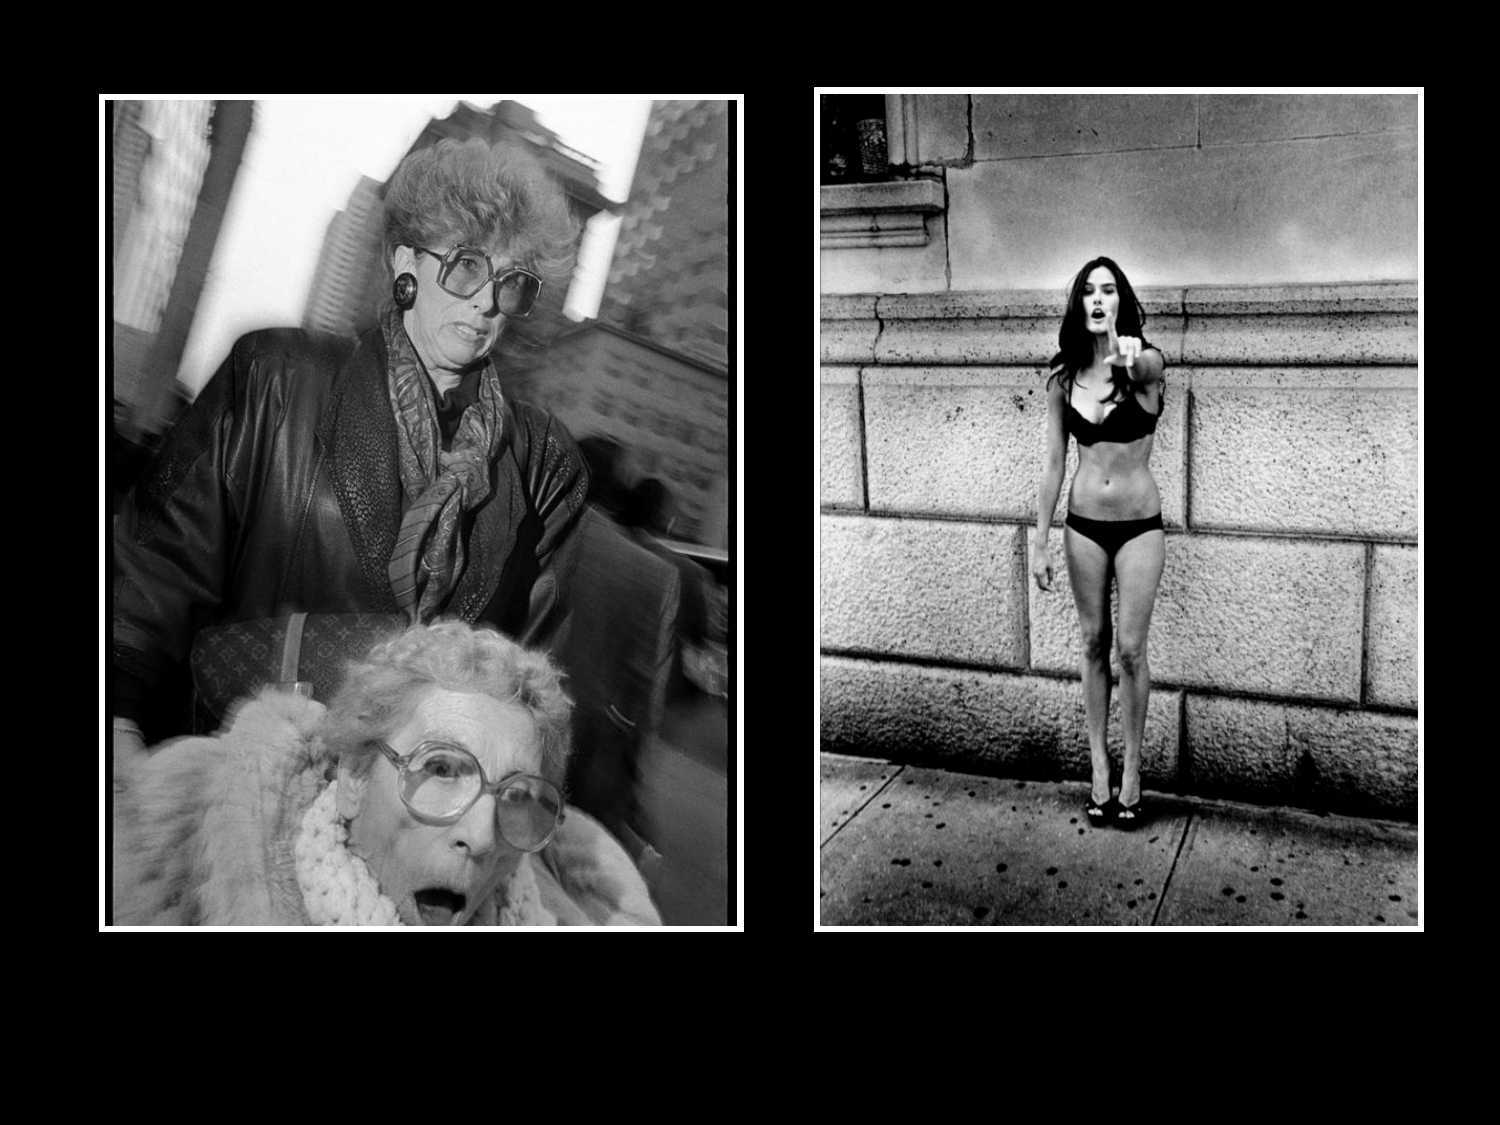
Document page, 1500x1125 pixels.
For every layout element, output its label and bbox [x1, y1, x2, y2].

picture [105, 99, 738, 927]
picture [819, 93, 1419, 927]
